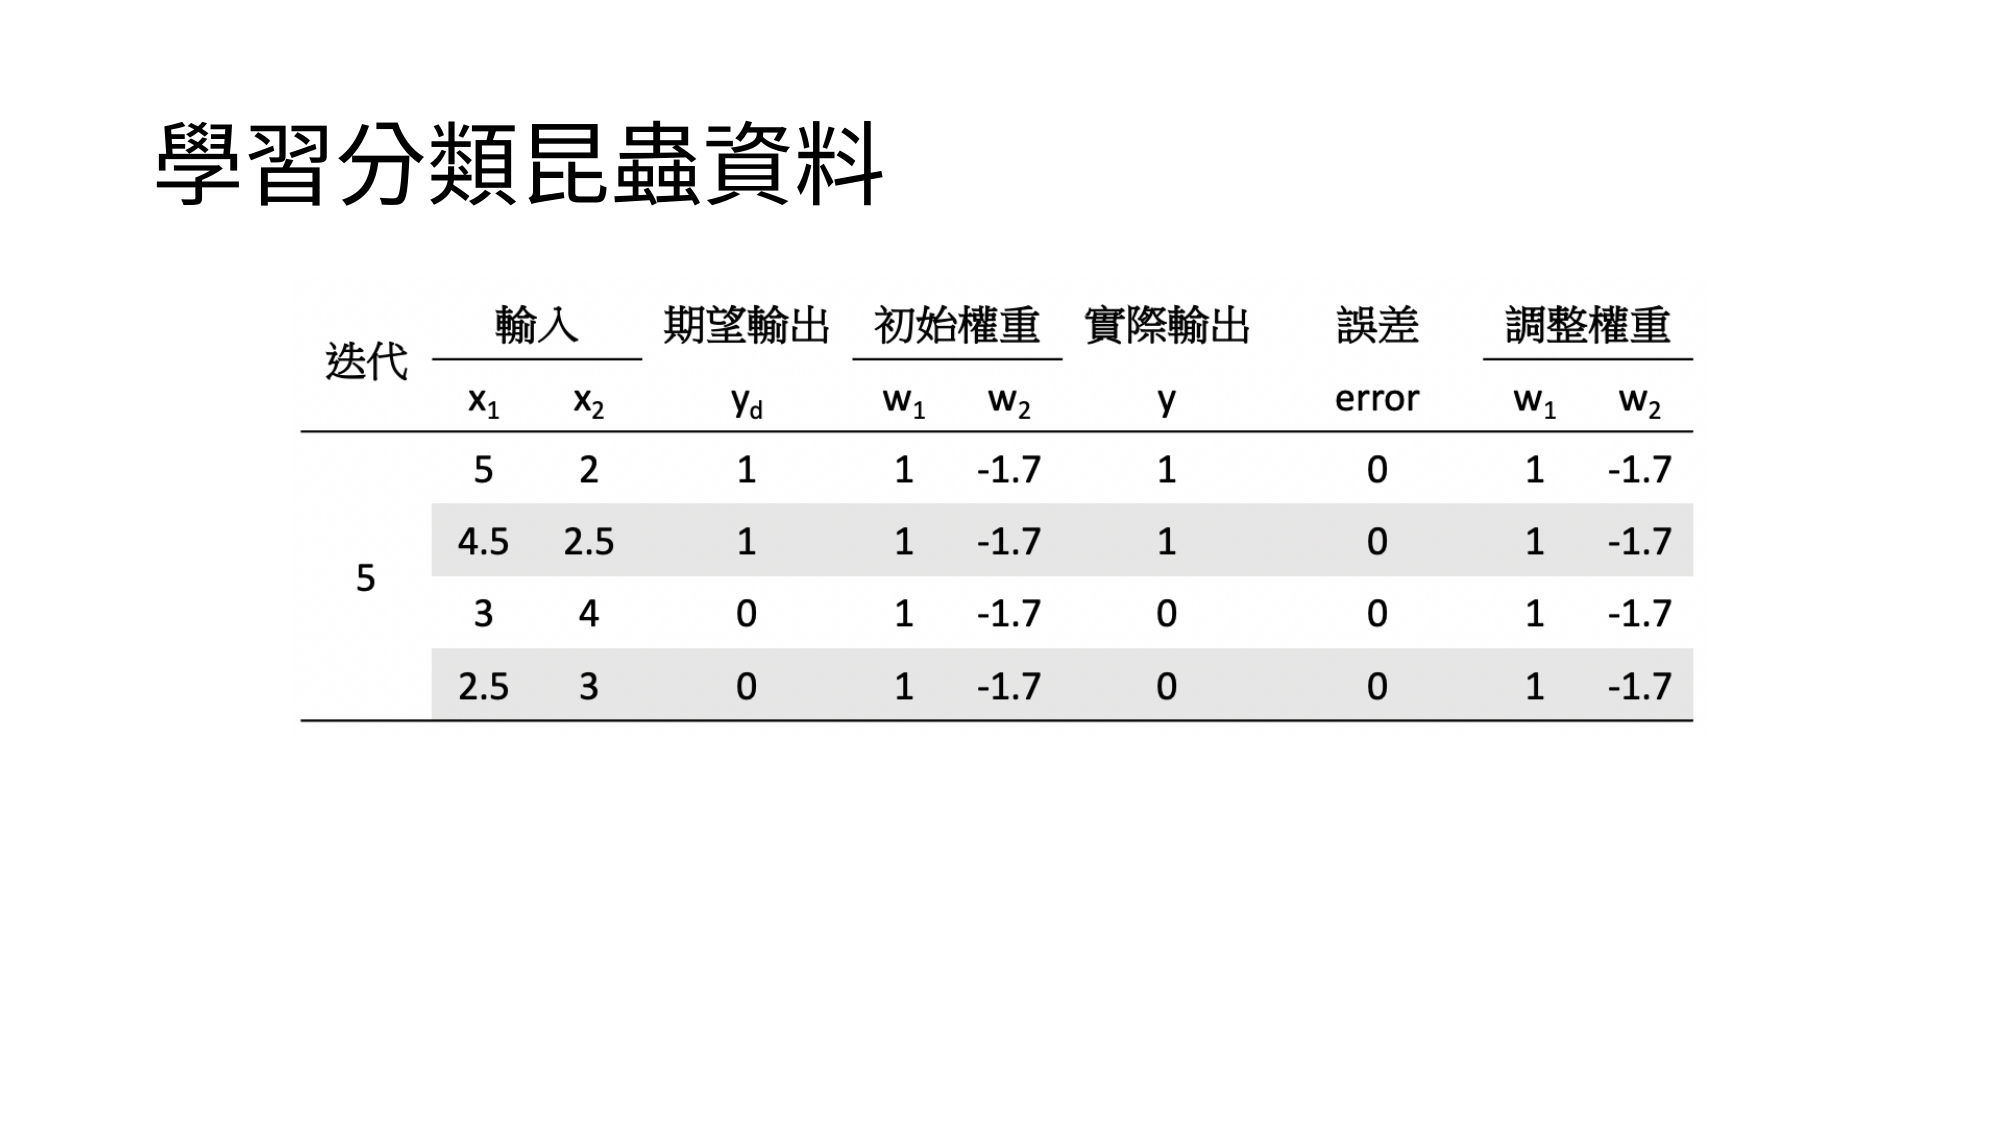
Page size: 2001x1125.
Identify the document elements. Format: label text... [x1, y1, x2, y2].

title 學習分類昆蟲資料 [137, 59, 1863, 278]
picture [292, 277, 1708, 738]
